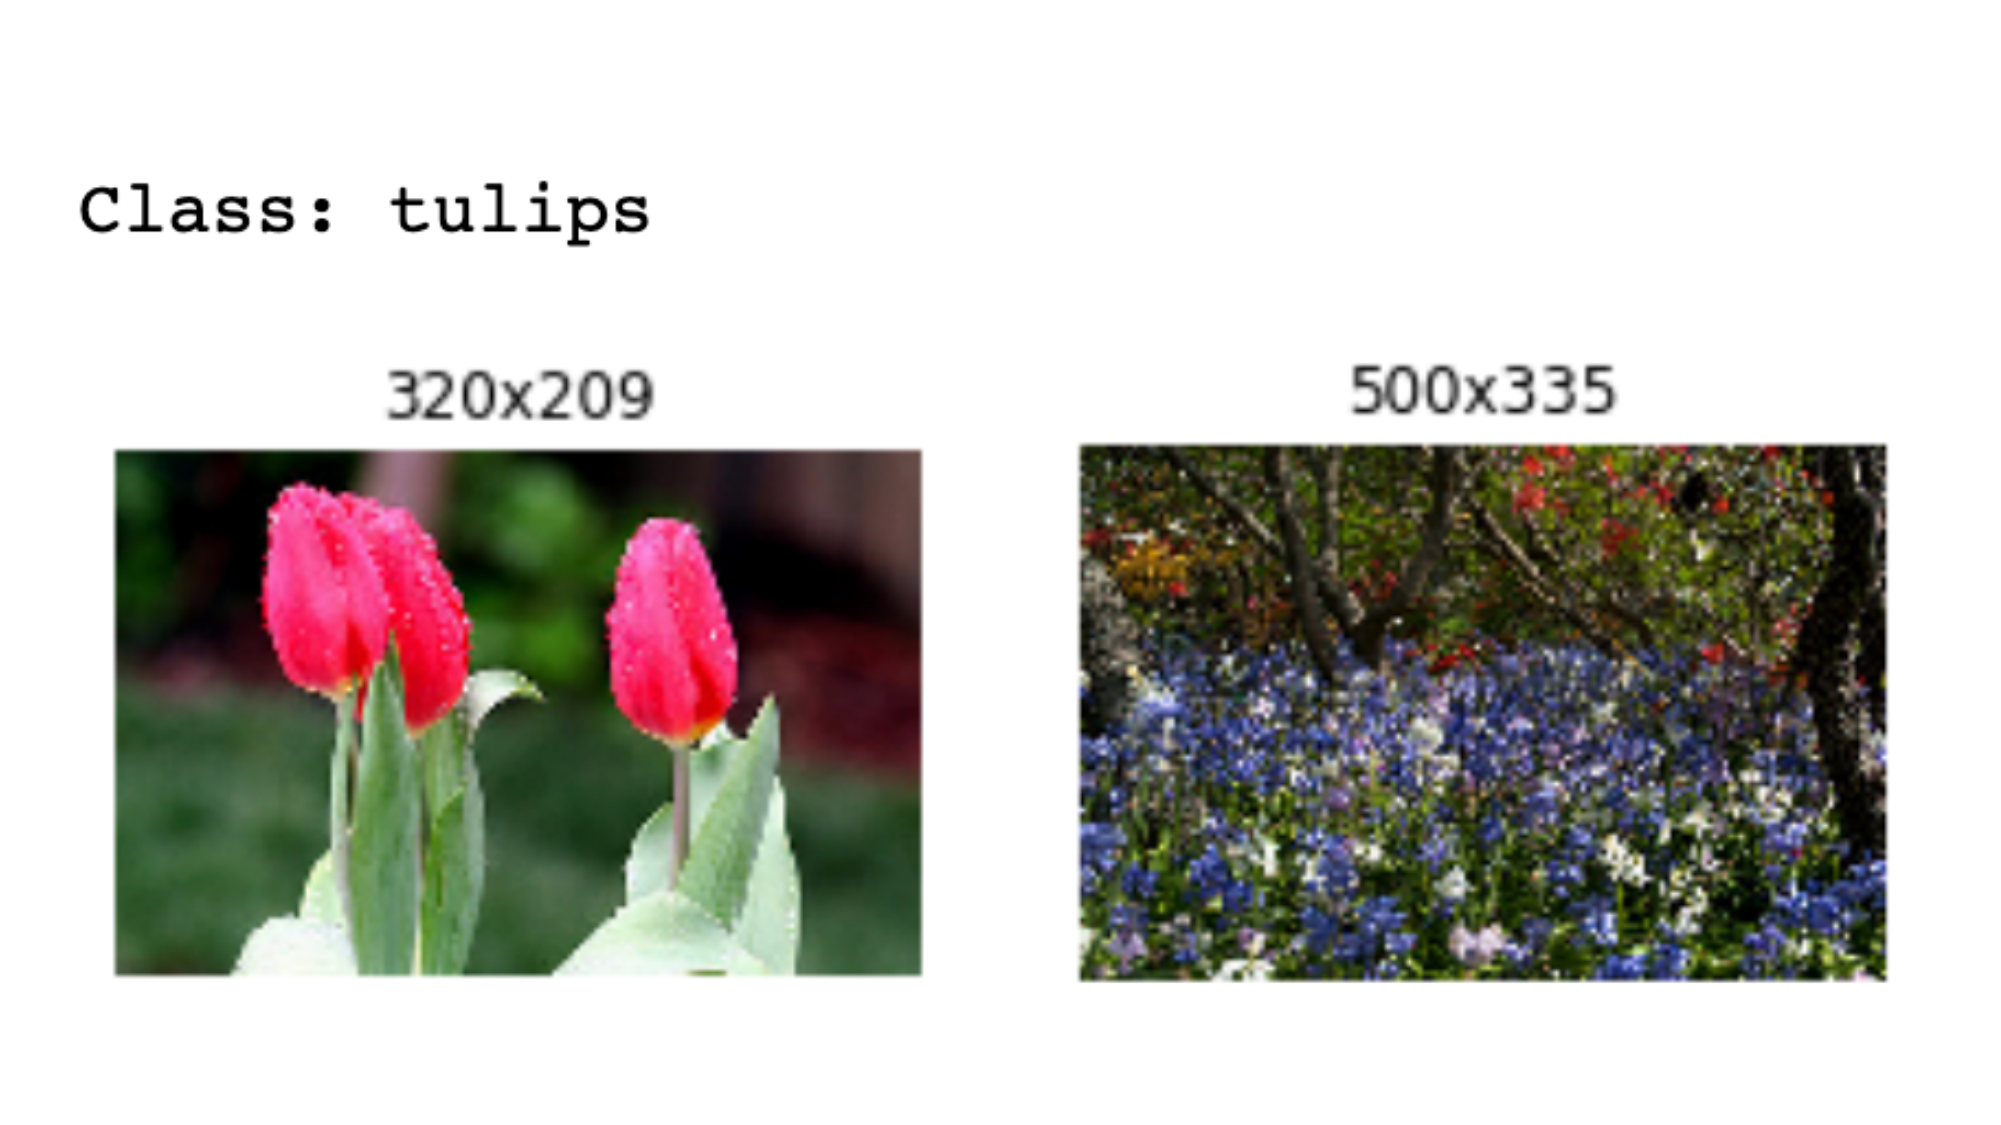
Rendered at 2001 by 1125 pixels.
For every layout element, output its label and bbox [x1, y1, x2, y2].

picture [28, 118, 1925, 1027]
